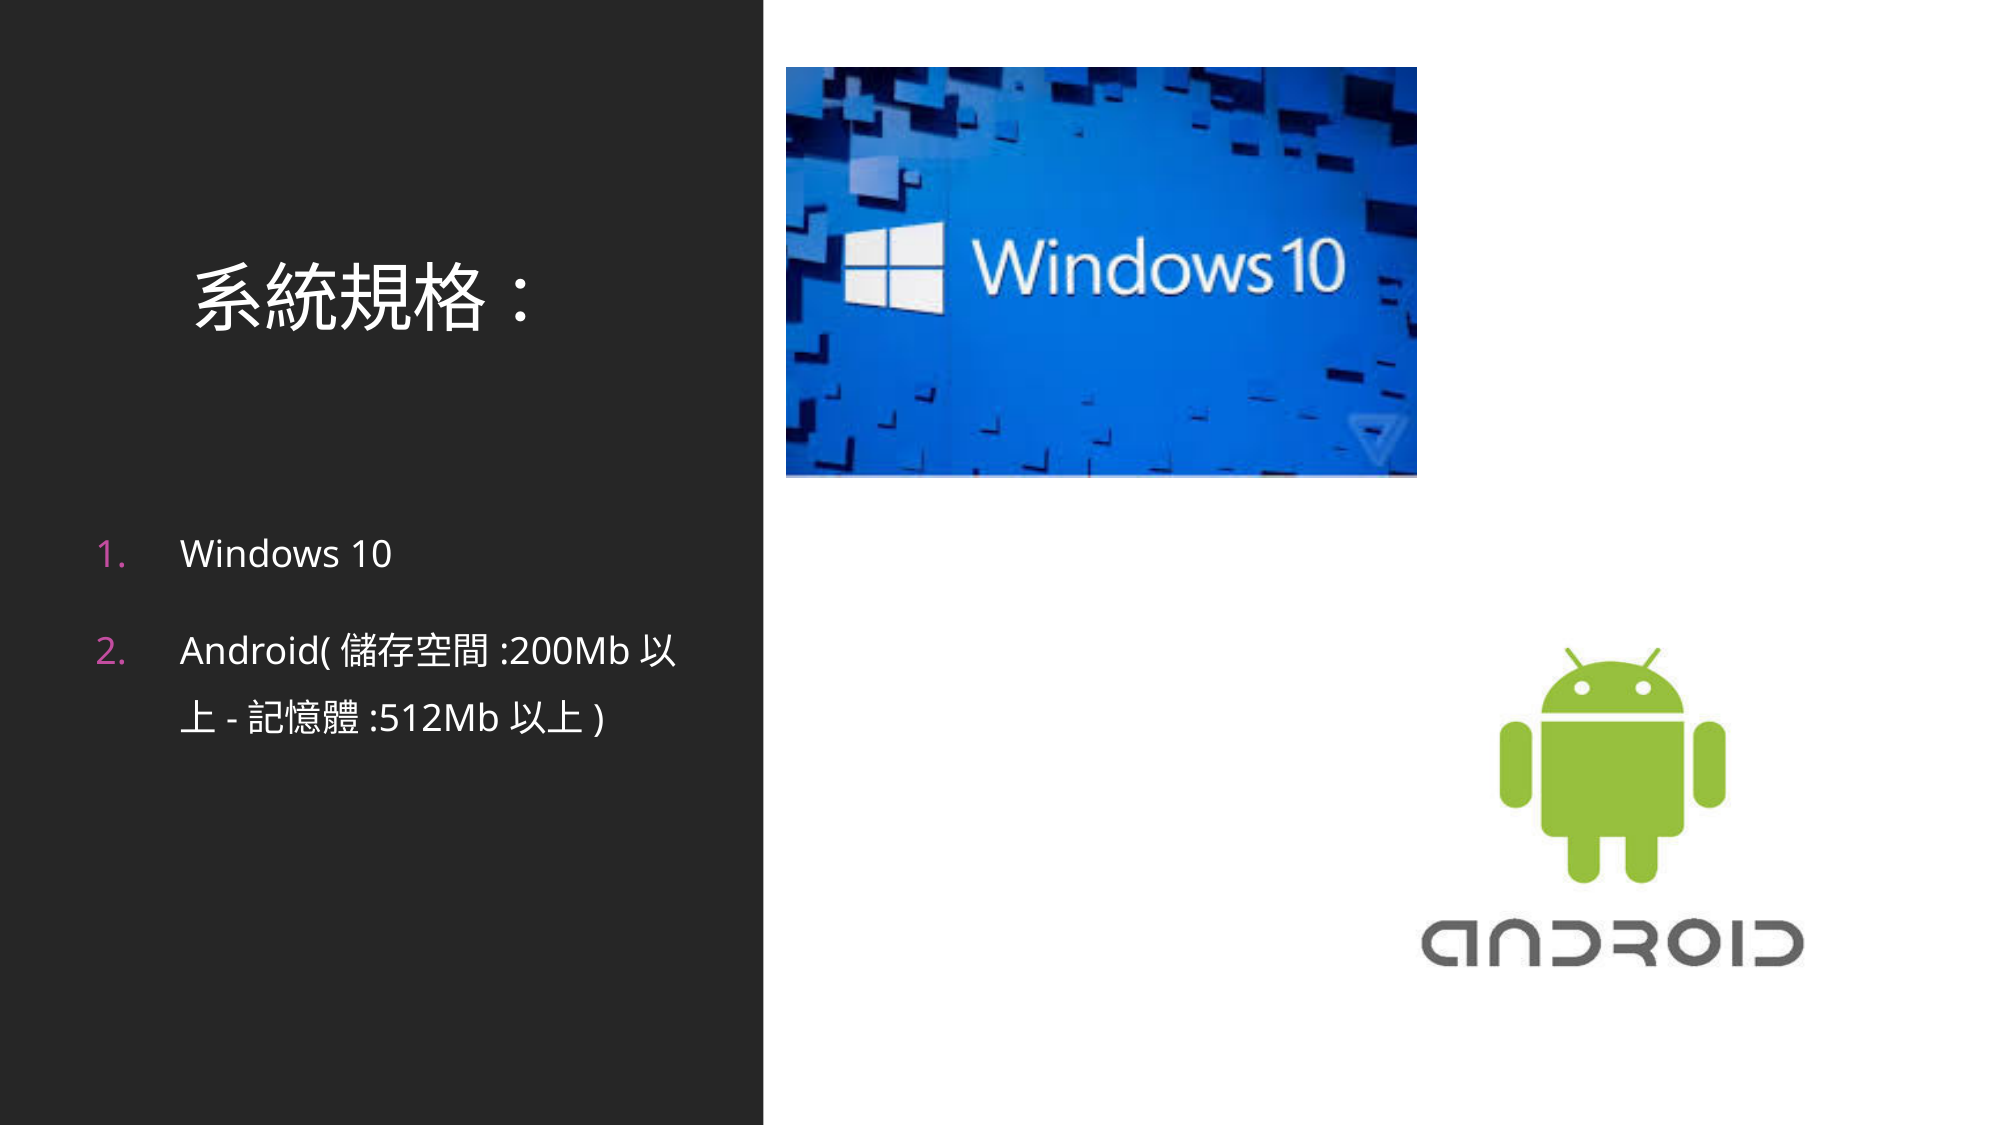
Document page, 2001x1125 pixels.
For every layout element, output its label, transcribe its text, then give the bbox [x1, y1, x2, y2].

picture [1289, 601, 1921, 1013]
title 系統規格： [175, 95, 783, 440]
picture [786, 67, 1417, 479]
list Windows 10 Android(儲存空間:200Mb以上-記憶體:512Mb以上) [80, 420, 695, 924]
